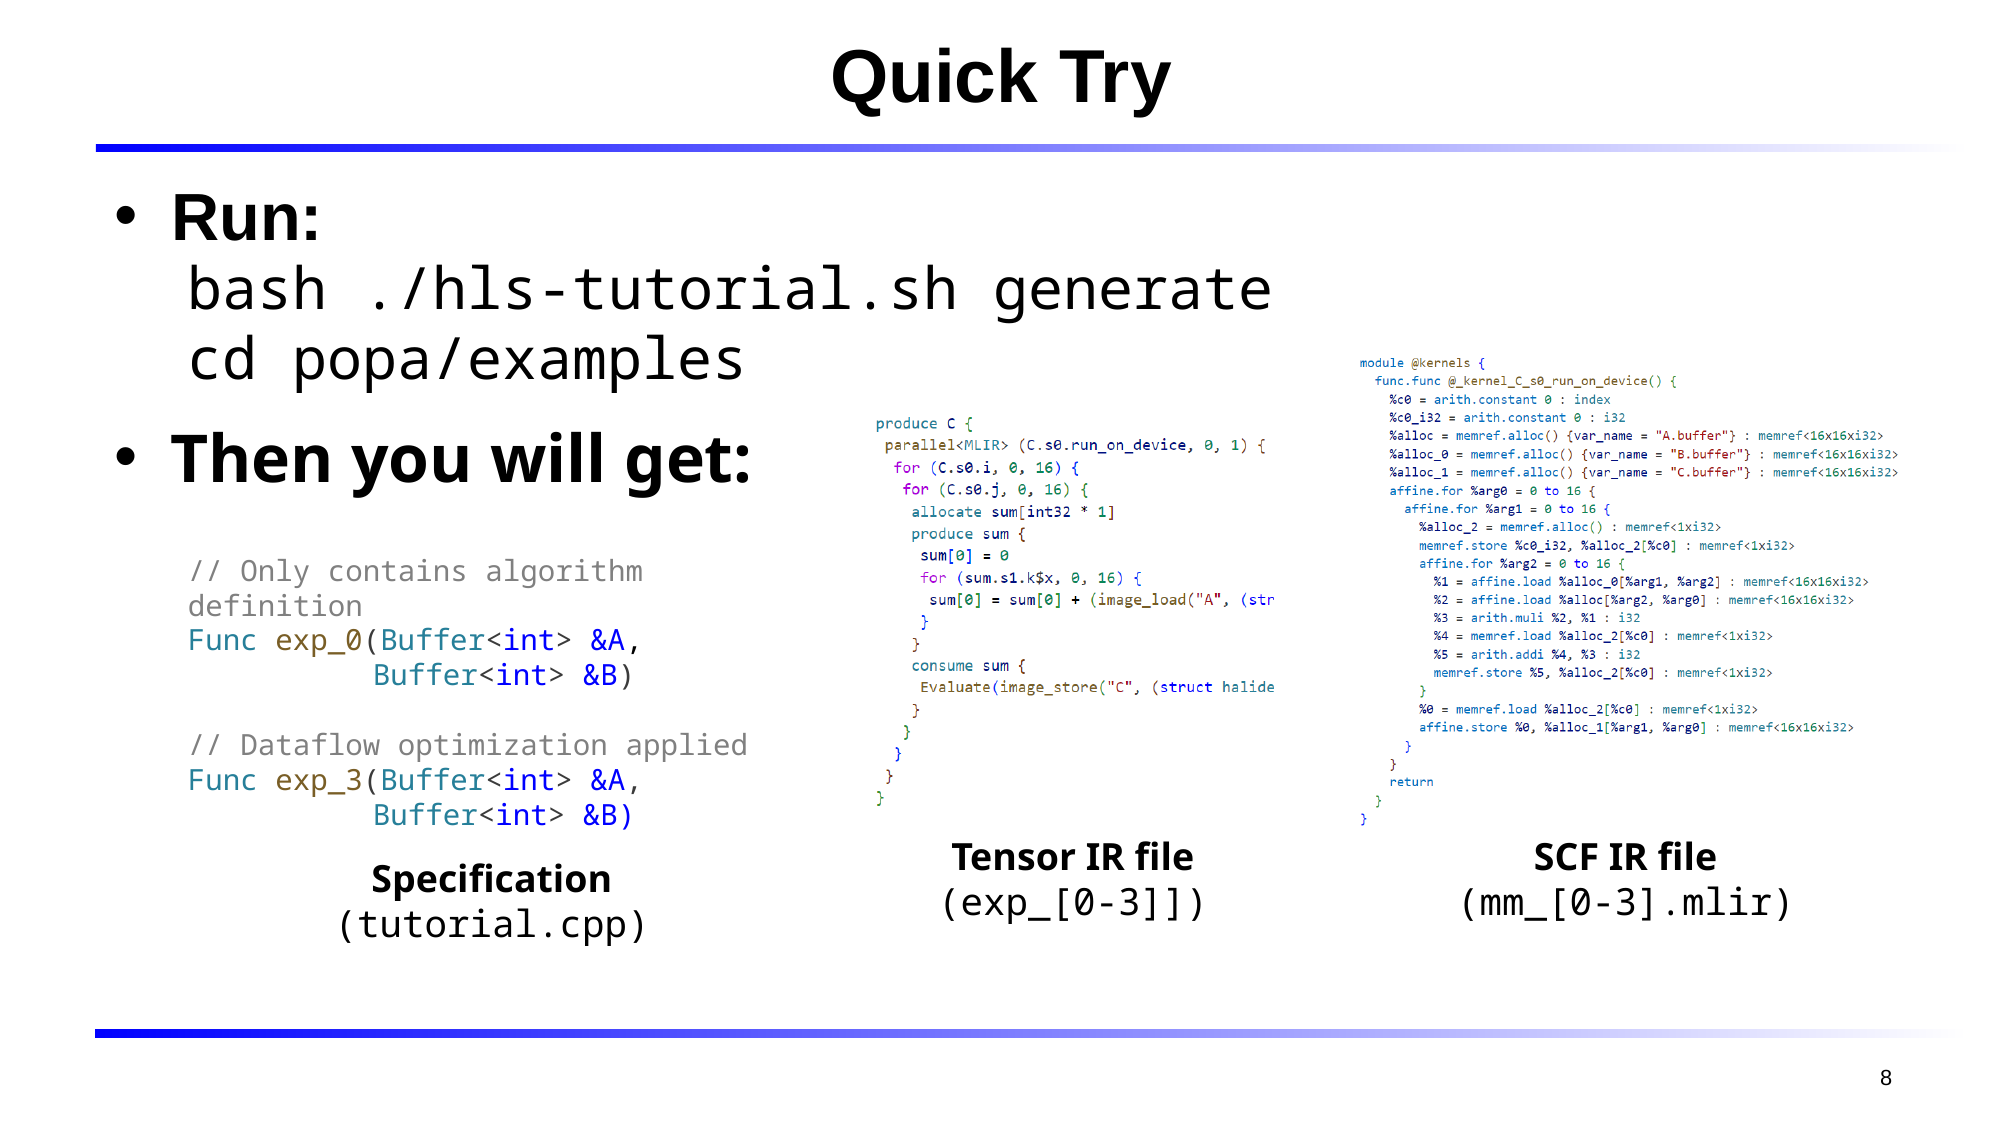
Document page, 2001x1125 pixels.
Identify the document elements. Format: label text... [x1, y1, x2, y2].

picture [871, 416, 1275, 807]
text_box SCF IR file (mm_[0-3].mlir) [1351, 831, 1900, 930]
title Quick Try [102, 7, 1900, 138]
text_box Then you will get: [99, 408, 791, 504]
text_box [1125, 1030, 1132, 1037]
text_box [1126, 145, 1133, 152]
slide_number 8 [1440, 1046, 1908, 1107]
list Run: [99, 166, 1900, 347]
text_box bash ./hls-tutorial.sh generate cd popa/examples [173, 243, 1343, 399]
text_box Specification (tutorial.cpp) [173, 847, 811, 953]
text_box Tensor IR file (exp_[0-3]]) [872, 825, 1274, 931]
picture [1355, 355, 1901, 827]
text_box // Only contains algorithm definition Func exp_0(Buffer<int> &A, Buffer<int> &B) // Dataflow optimization applied Func exp_3(Buffer<int> &A, Buffer<int> &B) [173, 544, 811, 839]
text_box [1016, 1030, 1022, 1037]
